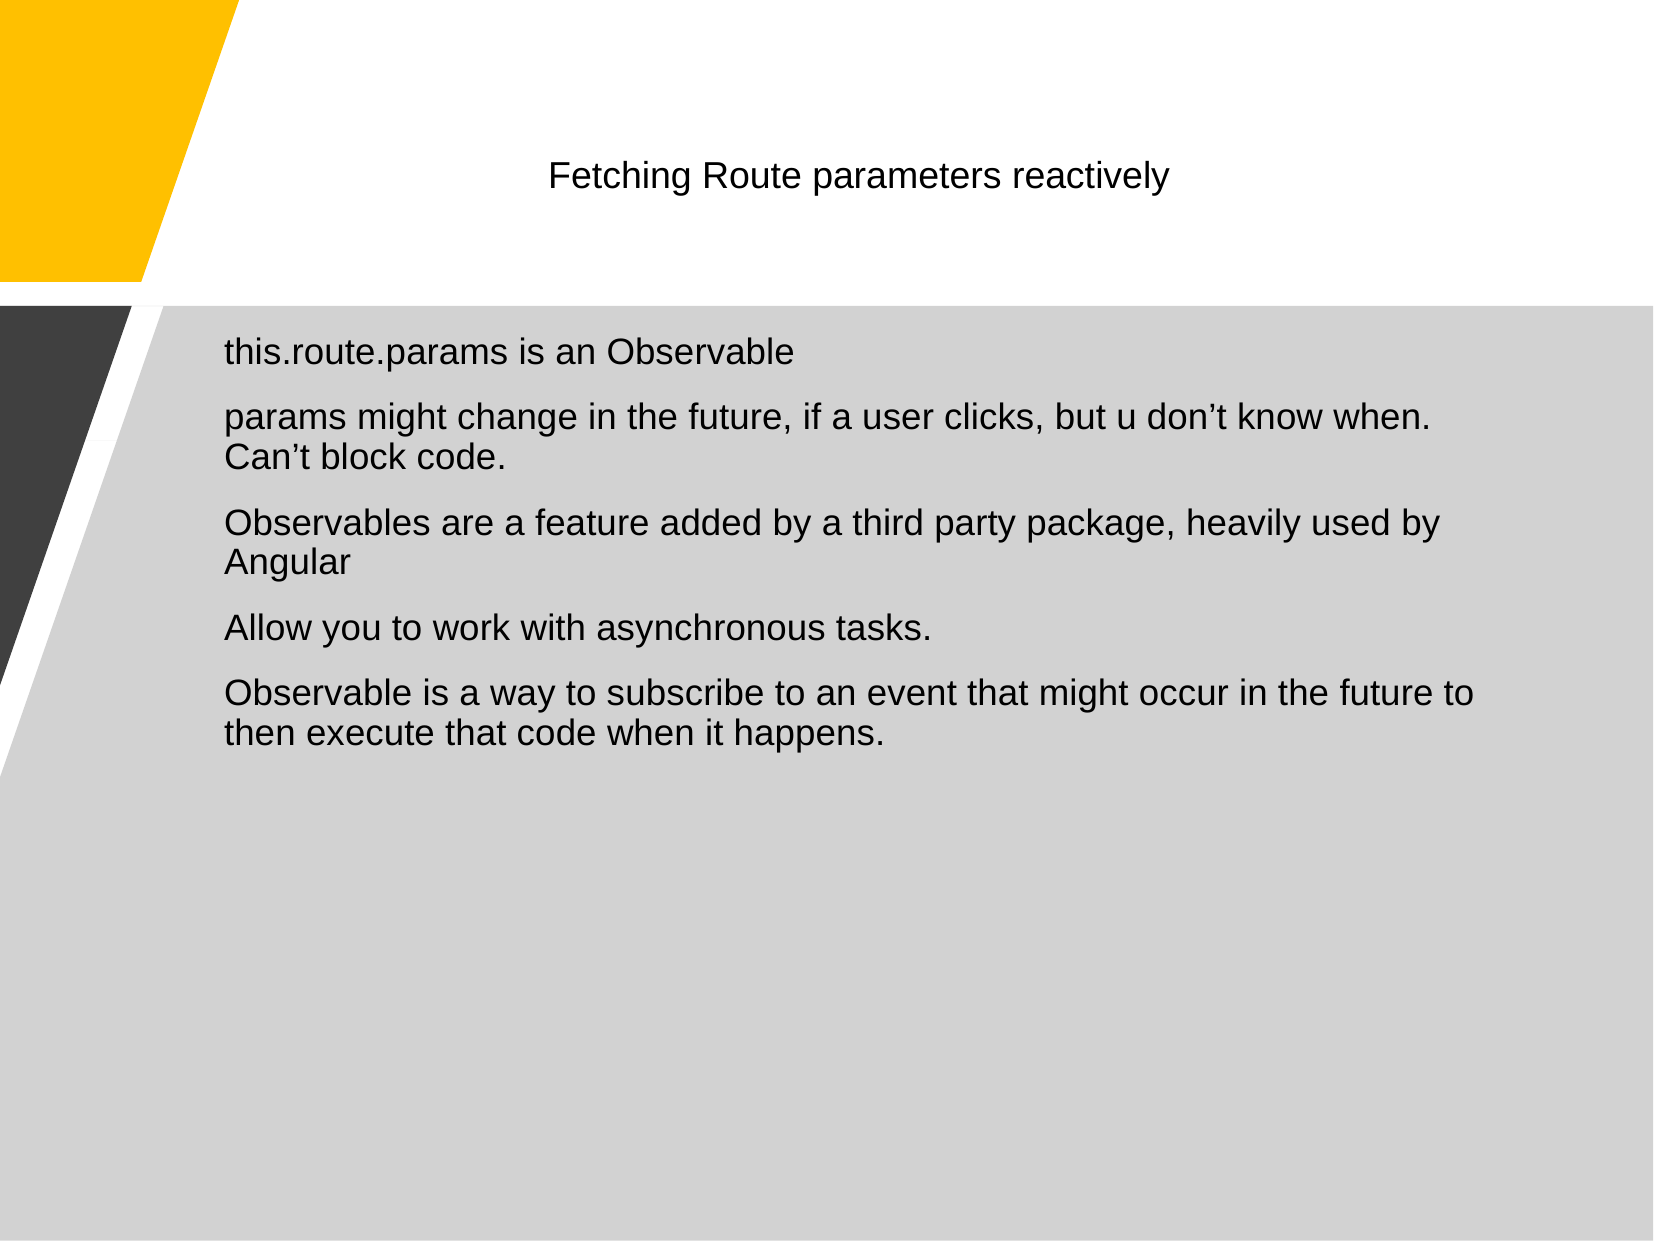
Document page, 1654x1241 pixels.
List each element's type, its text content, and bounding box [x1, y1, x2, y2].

text_box [0, 0, 241, 283]
list this.route.params is an Observable params might change in the future, if a user clicks, but u don’t know when. Can’t block code. Observables are a feature added by a third party package, heavily used by Angular Allow you to work with asynchronous tasks. Observable is a way to subscribe to an event that might occur in the future to then execute that code when it happens. [224, 332, 1495, 1125]
title Fetching Route parameters reactively [224, 66, 1495, 282]
text_box [0, 304, 1654, 1241]
text_box [0, 304, 134, 686]
